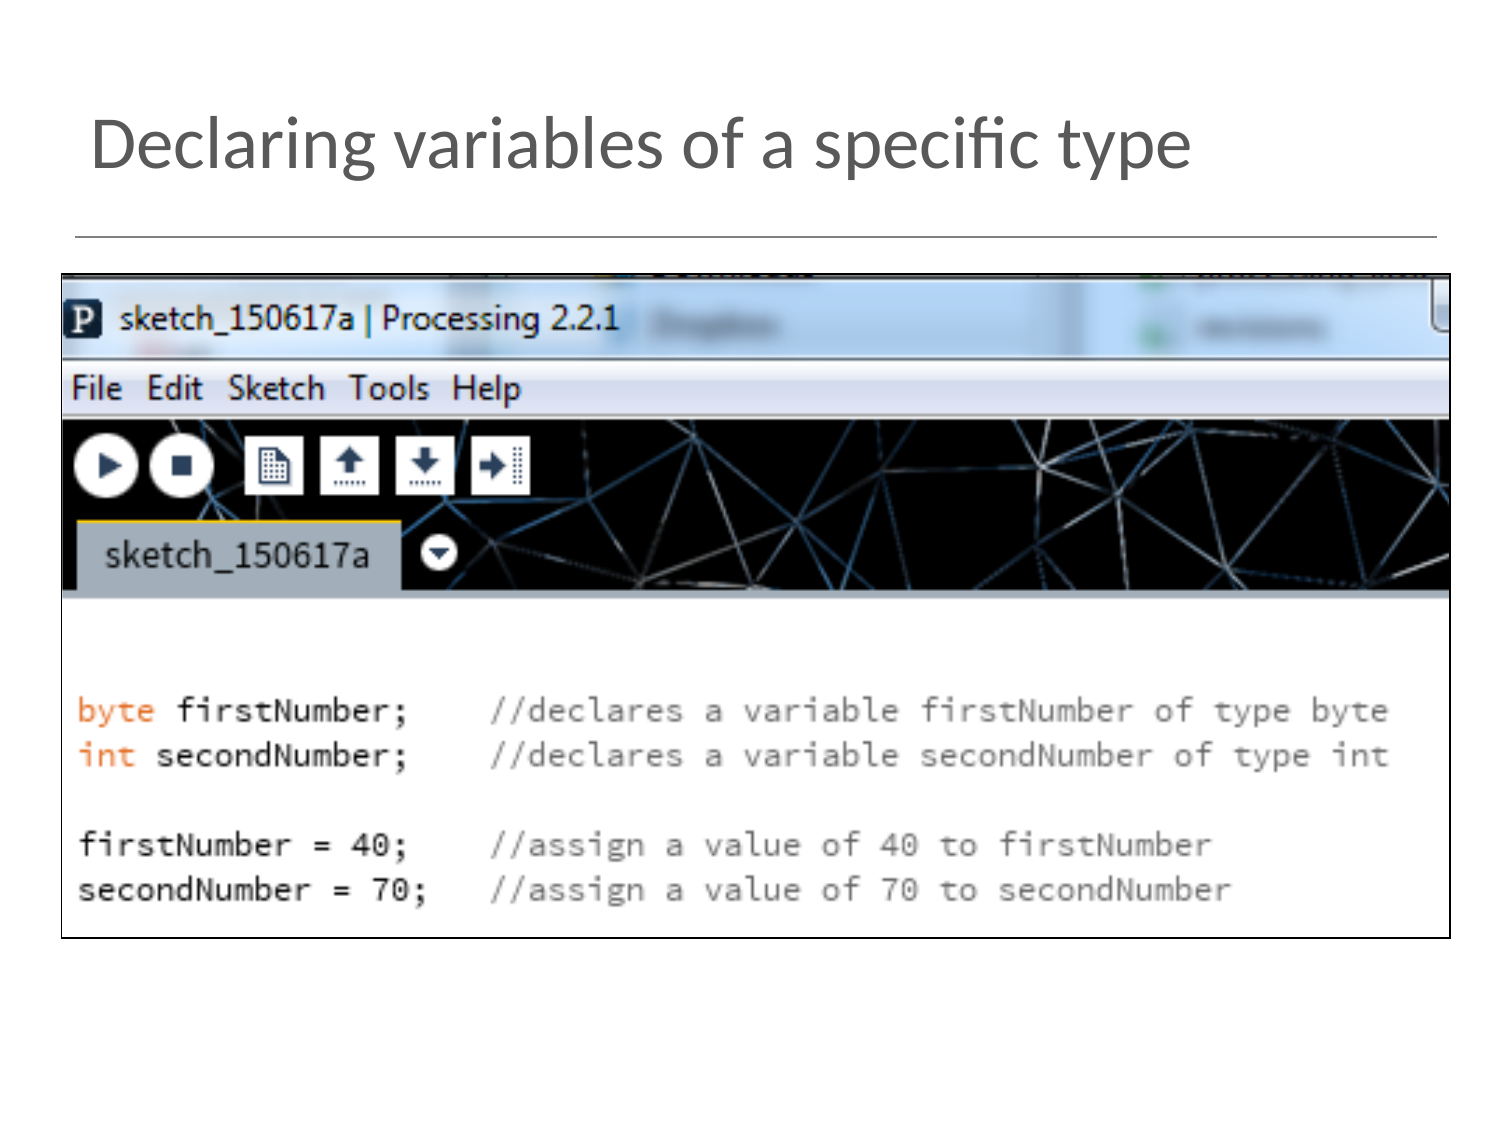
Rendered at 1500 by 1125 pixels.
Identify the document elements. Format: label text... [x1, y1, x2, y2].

picture [62, 274, 1450, 938]
title Declaring variables of a specific type [75, 45, 1425, 233]
